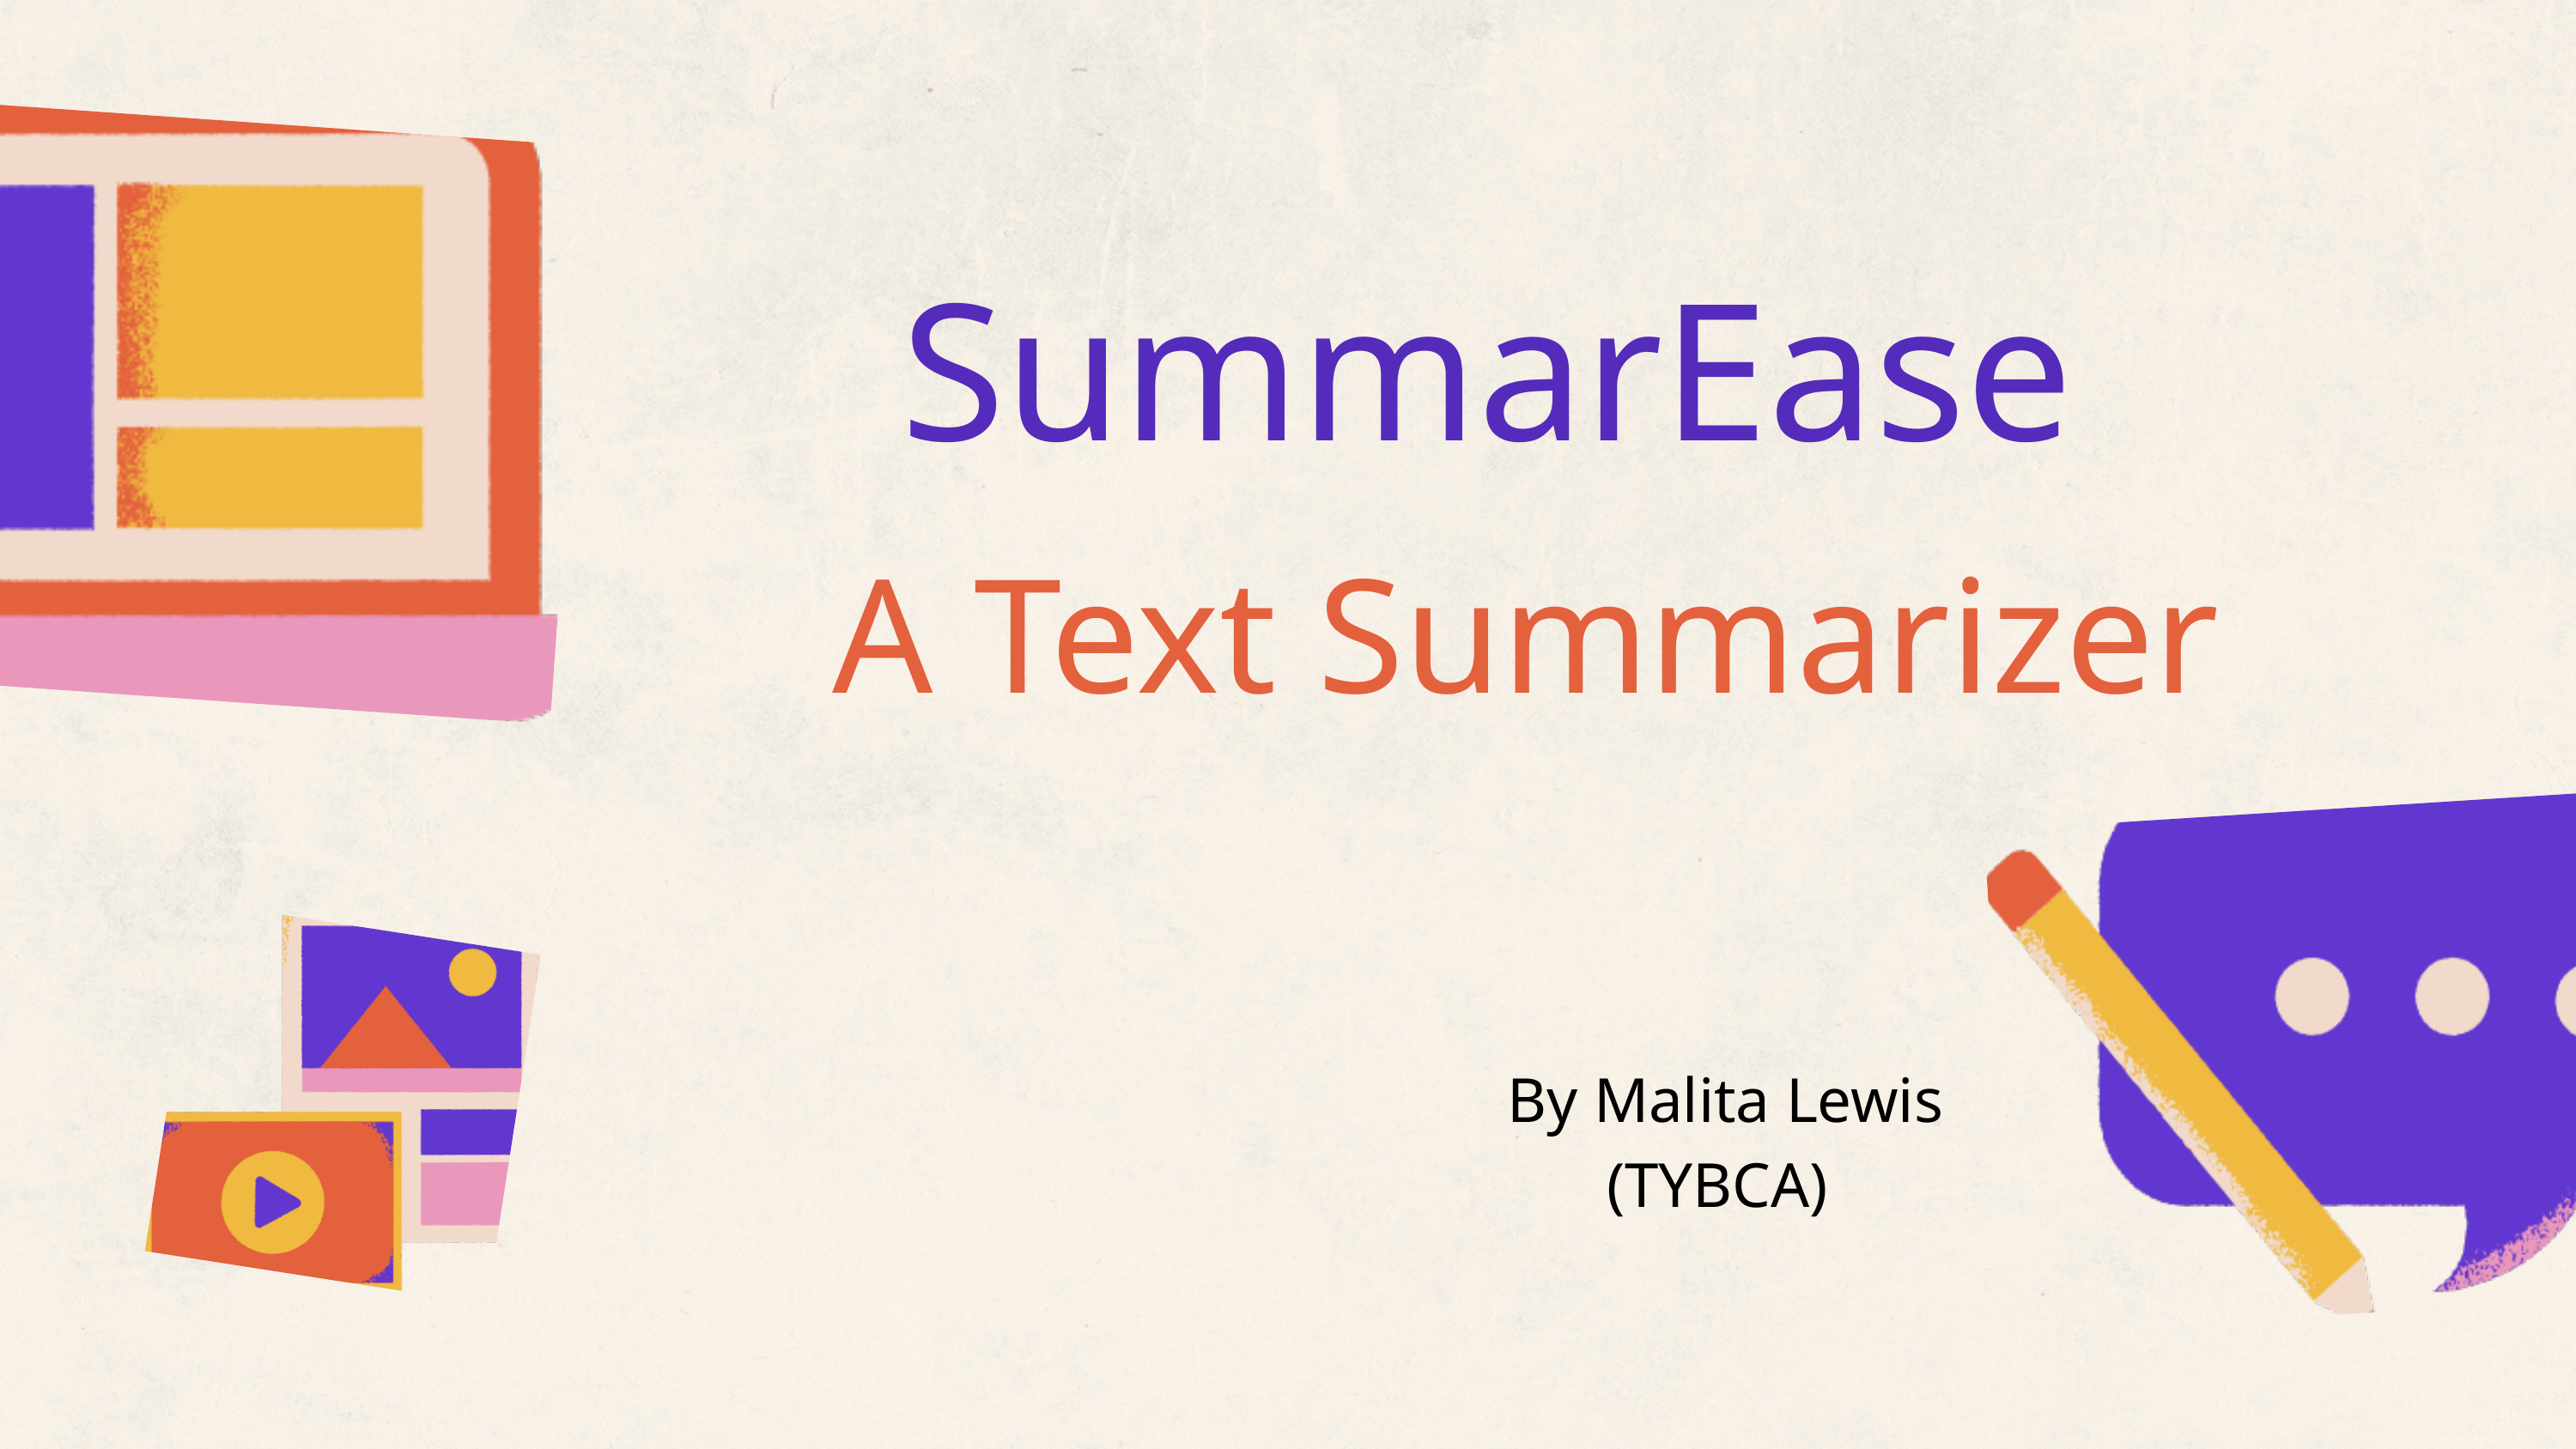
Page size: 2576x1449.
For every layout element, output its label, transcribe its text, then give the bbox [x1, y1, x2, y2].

text_box SummarEase [629, 251, 2344, 479]
text_box [1984, 793, 2576, 1335]
text_box [0, 0, 2576, 1449]
text_box [144, 901, 542, 1305]
text_box By Malita Lewis (TYBCA) [1467, 1049, 1984, 1220]
text_box [0, 105, 591, 724]
text_box A Text Summarizer [669, 535, 2384, 724]
